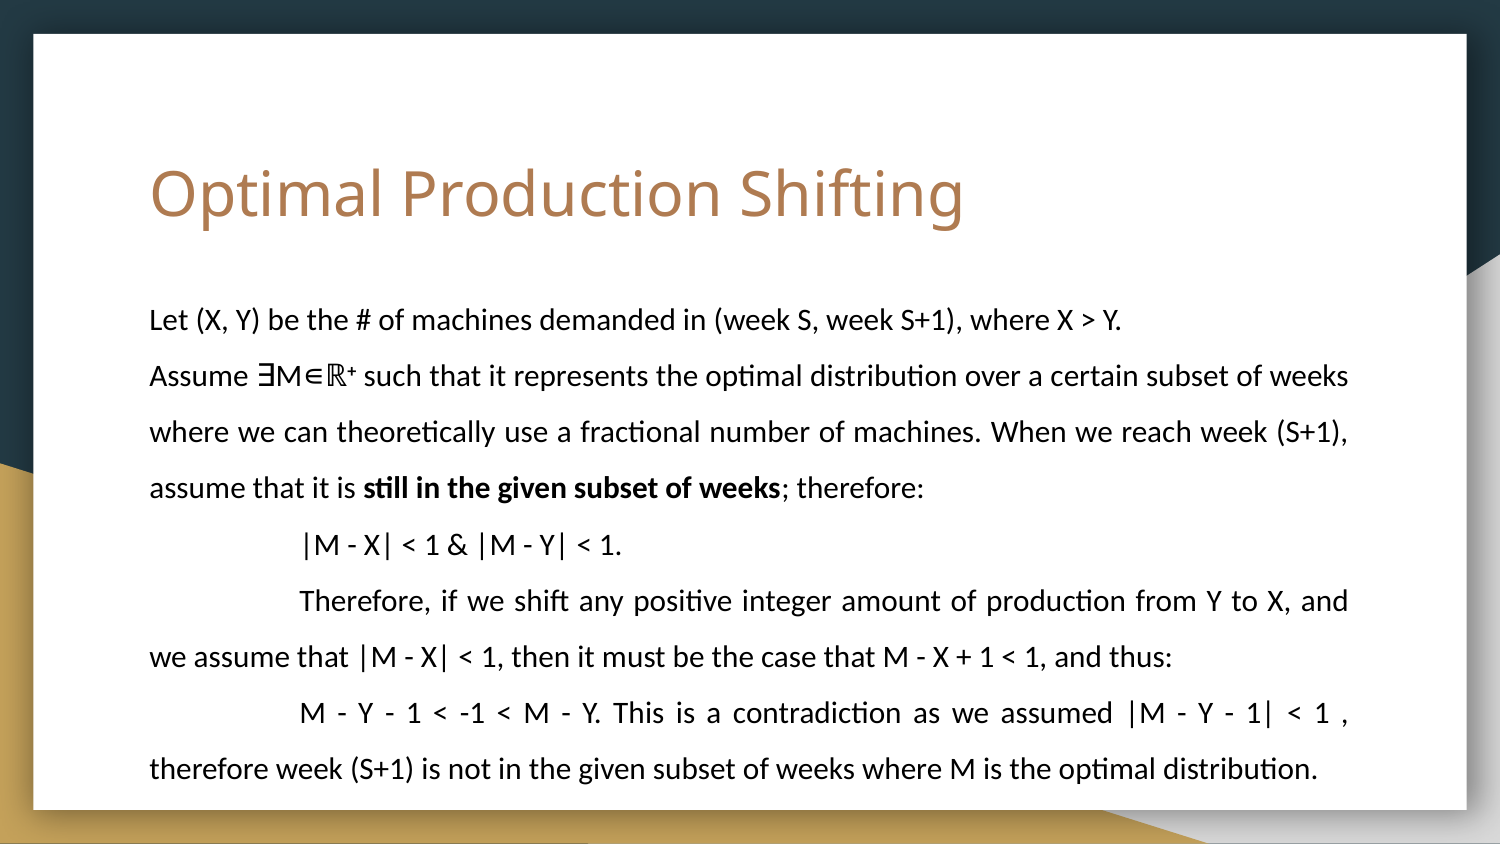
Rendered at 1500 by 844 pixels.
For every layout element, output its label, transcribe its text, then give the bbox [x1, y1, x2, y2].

list Let (X, Y) be the # of machines demanded in (week S, week S+1), where X > Y. Assume ∃M∊ℝ+ such that it represents the optimal distribution over a certain subset of weeks where we can theoretically use a fractional number of machines. When we reach week (S+1), assume that it is still in the given subset of weeks; therefore: |M - X| < 1 & |M - Y| < 1. Therefore, if we shift any positive integer amount of production from Y to X, and we assume that |M - X| < 1, then it must be the case that M - X + 1 < 1, and thus: M - Y - 1 < -1 < M - Y. This is a contradiction as we assumed |M - Y - 1| < 1 , therefore week (S+1) is not in the given subset of weeks where M is the optimal distribution. [134, 265, 1366, 729]
title Optimal Production Shifting [134, 138, 1366, 265]
